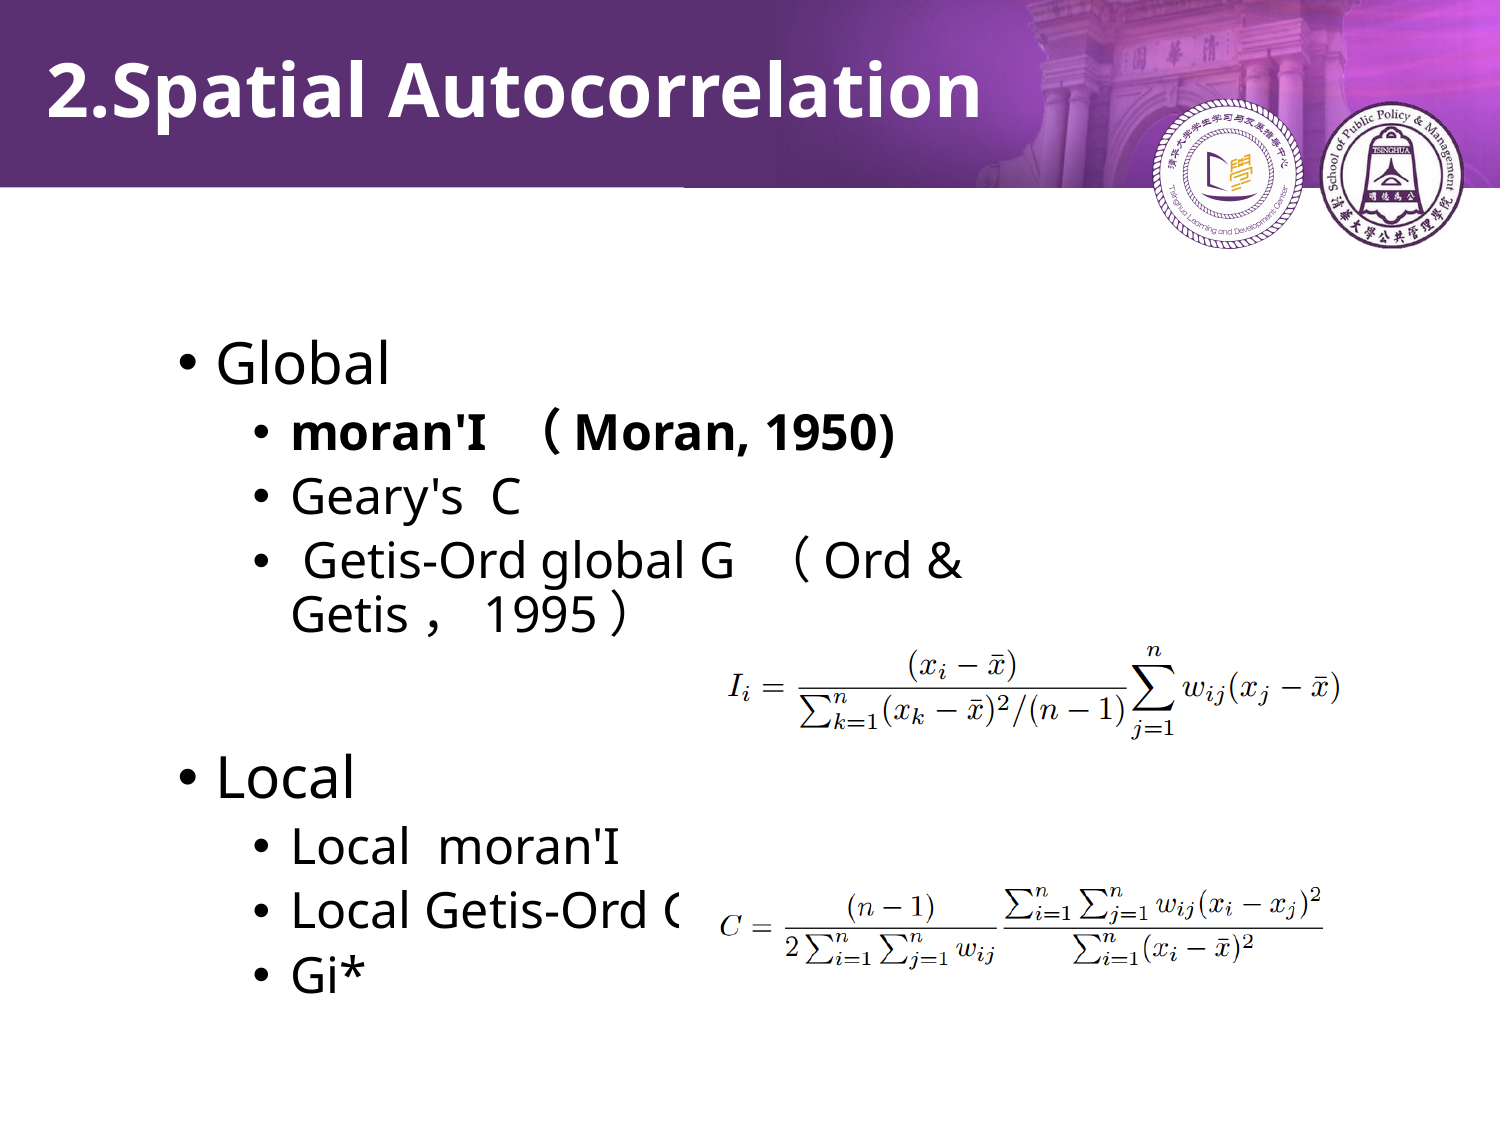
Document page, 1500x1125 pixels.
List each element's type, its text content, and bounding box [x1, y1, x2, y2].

picture [776, 0, 1500, 263]
list Global moran'I （Moran, 1950) Geary's C Getis-Ord global G （Ord & Getis，1995） Local Local moran'I Local Getis-Ord Gi Gi* [162, 326, 1260, 1010]
picture [679, 868, 1360, 982]
picture [718, 631, 1353, 759]
title 2.Spatial Autocorrelation [31, 19, 1020, 168]
